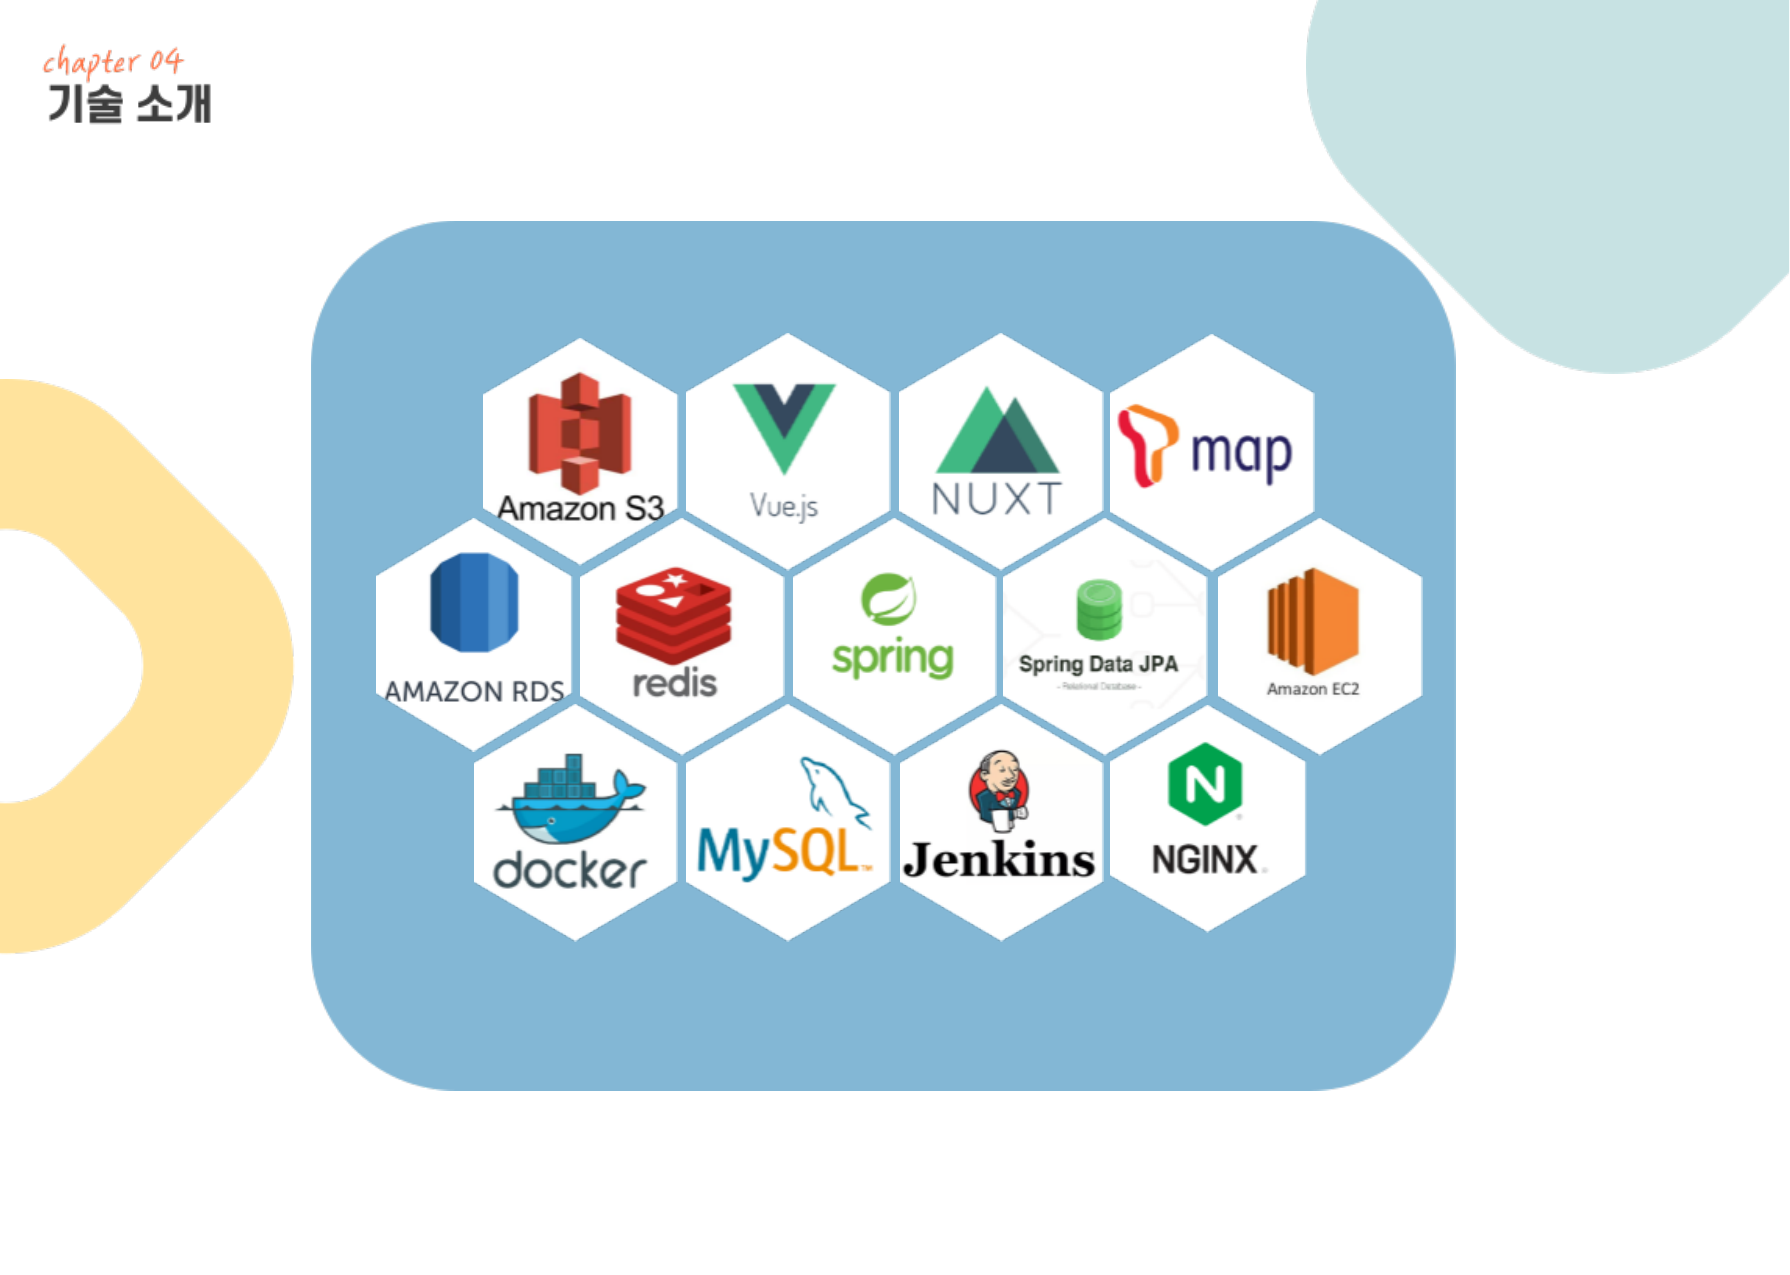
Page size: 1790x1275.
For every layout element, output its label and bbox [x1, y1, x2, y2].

text_box [792, 518, 998, 706]
text_box [376, 518, 573, 752]
text_box [1306, 0, 1790, 375]
text_box [1003, 518, 1208, 705]
text_box [1110, 704, 1307, 933]
text_box [686, 333, 891, 519]
text_box [899, 333, 1104, 571]
picture [35, 27, 231, 144]
text_box [311, 221, 1456, 1091]
text_box [1218, 518, 1423, 757]
text_box [1110, 333, 1315, 524]
text_box [686, 704, 891, 942]
text_box [899, 704, 1104, 942]
text_box [482, 337, 679, 566]
text_box [580, 518, 785, 705]
text_box [473, 704, 679, 942]
text_box [0, 378, 295, 955]
